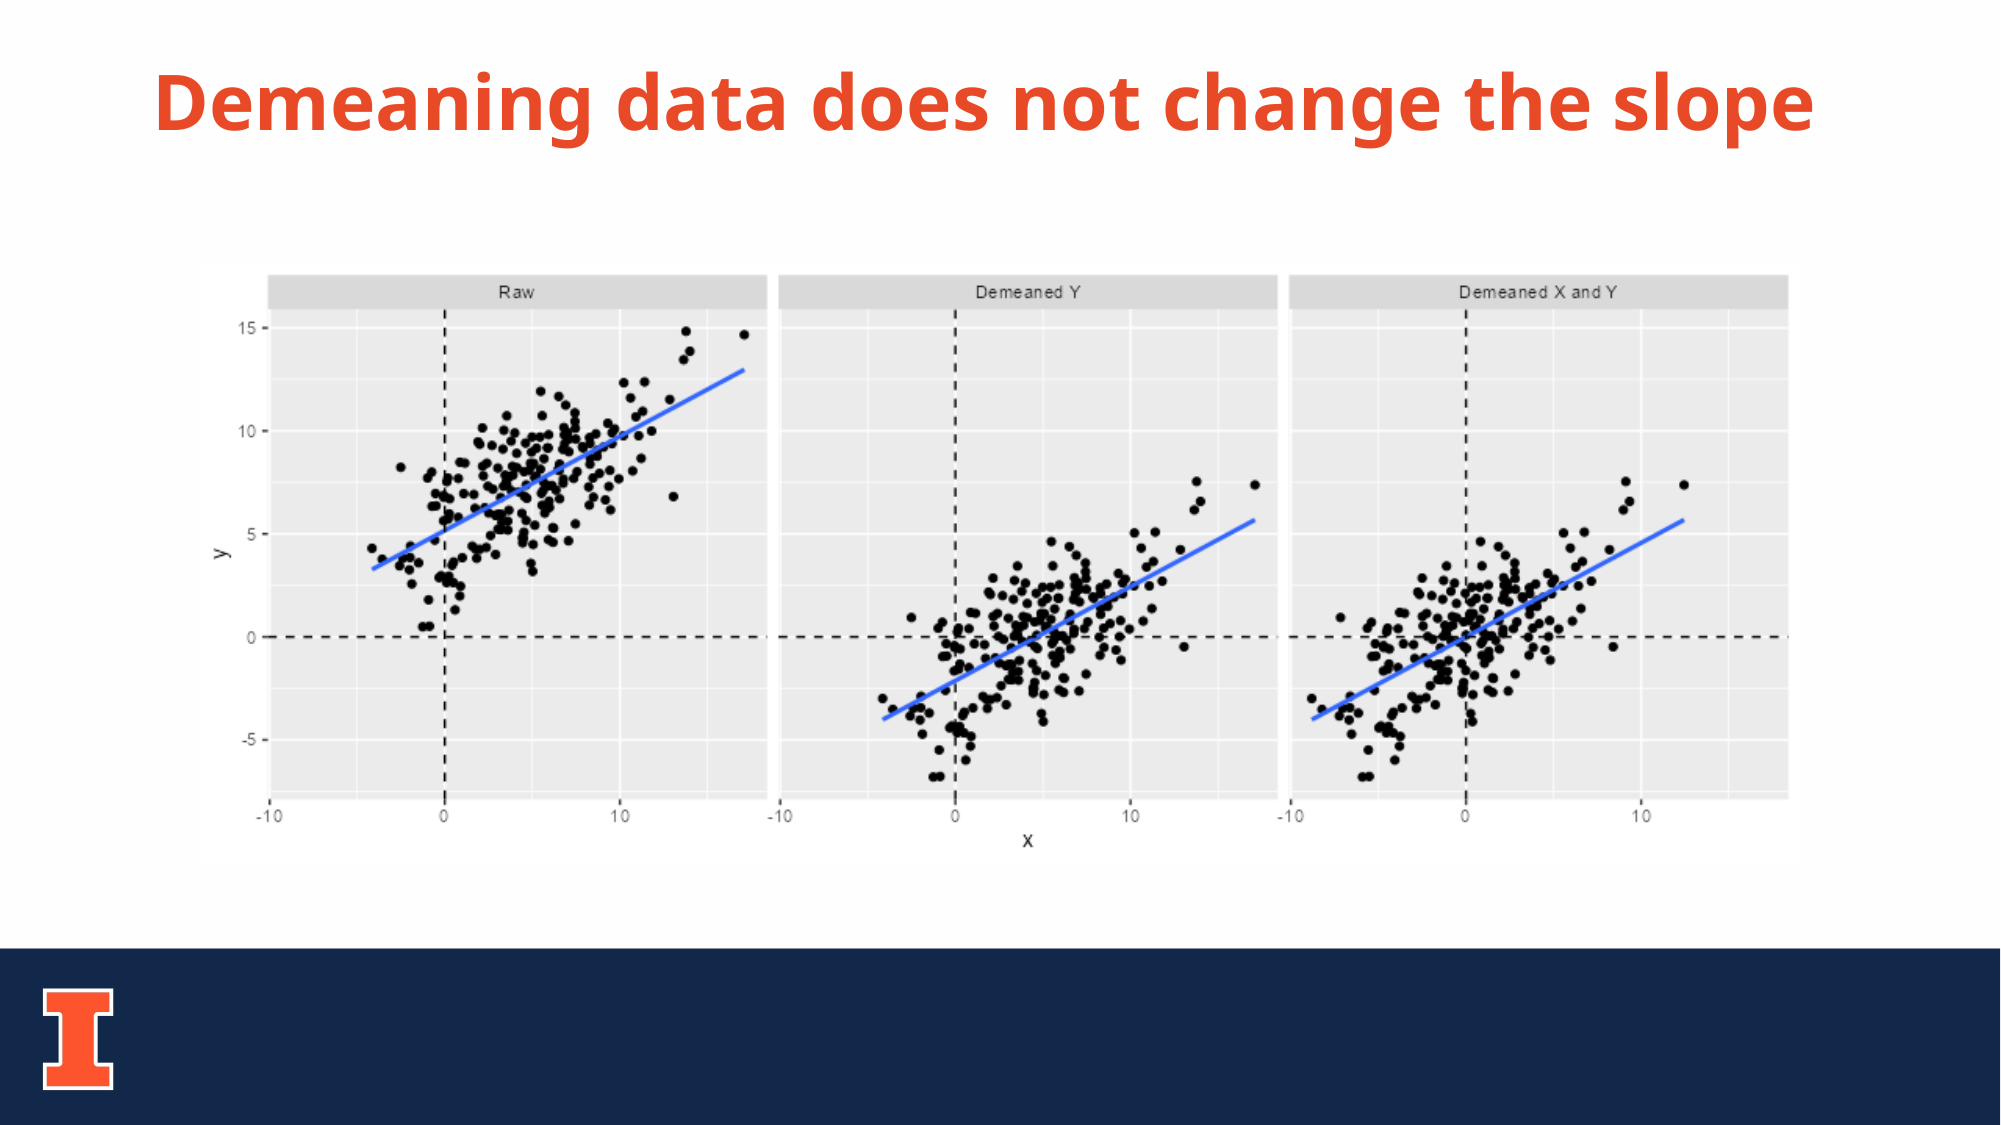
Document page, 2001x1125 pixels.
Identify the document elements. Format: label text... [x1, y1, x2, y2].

title Demeaning data does not change the slope [137, 56, 1863, 163]
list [200, 264, 1800, 863]
picture [0, 0, 2001, 1125]
